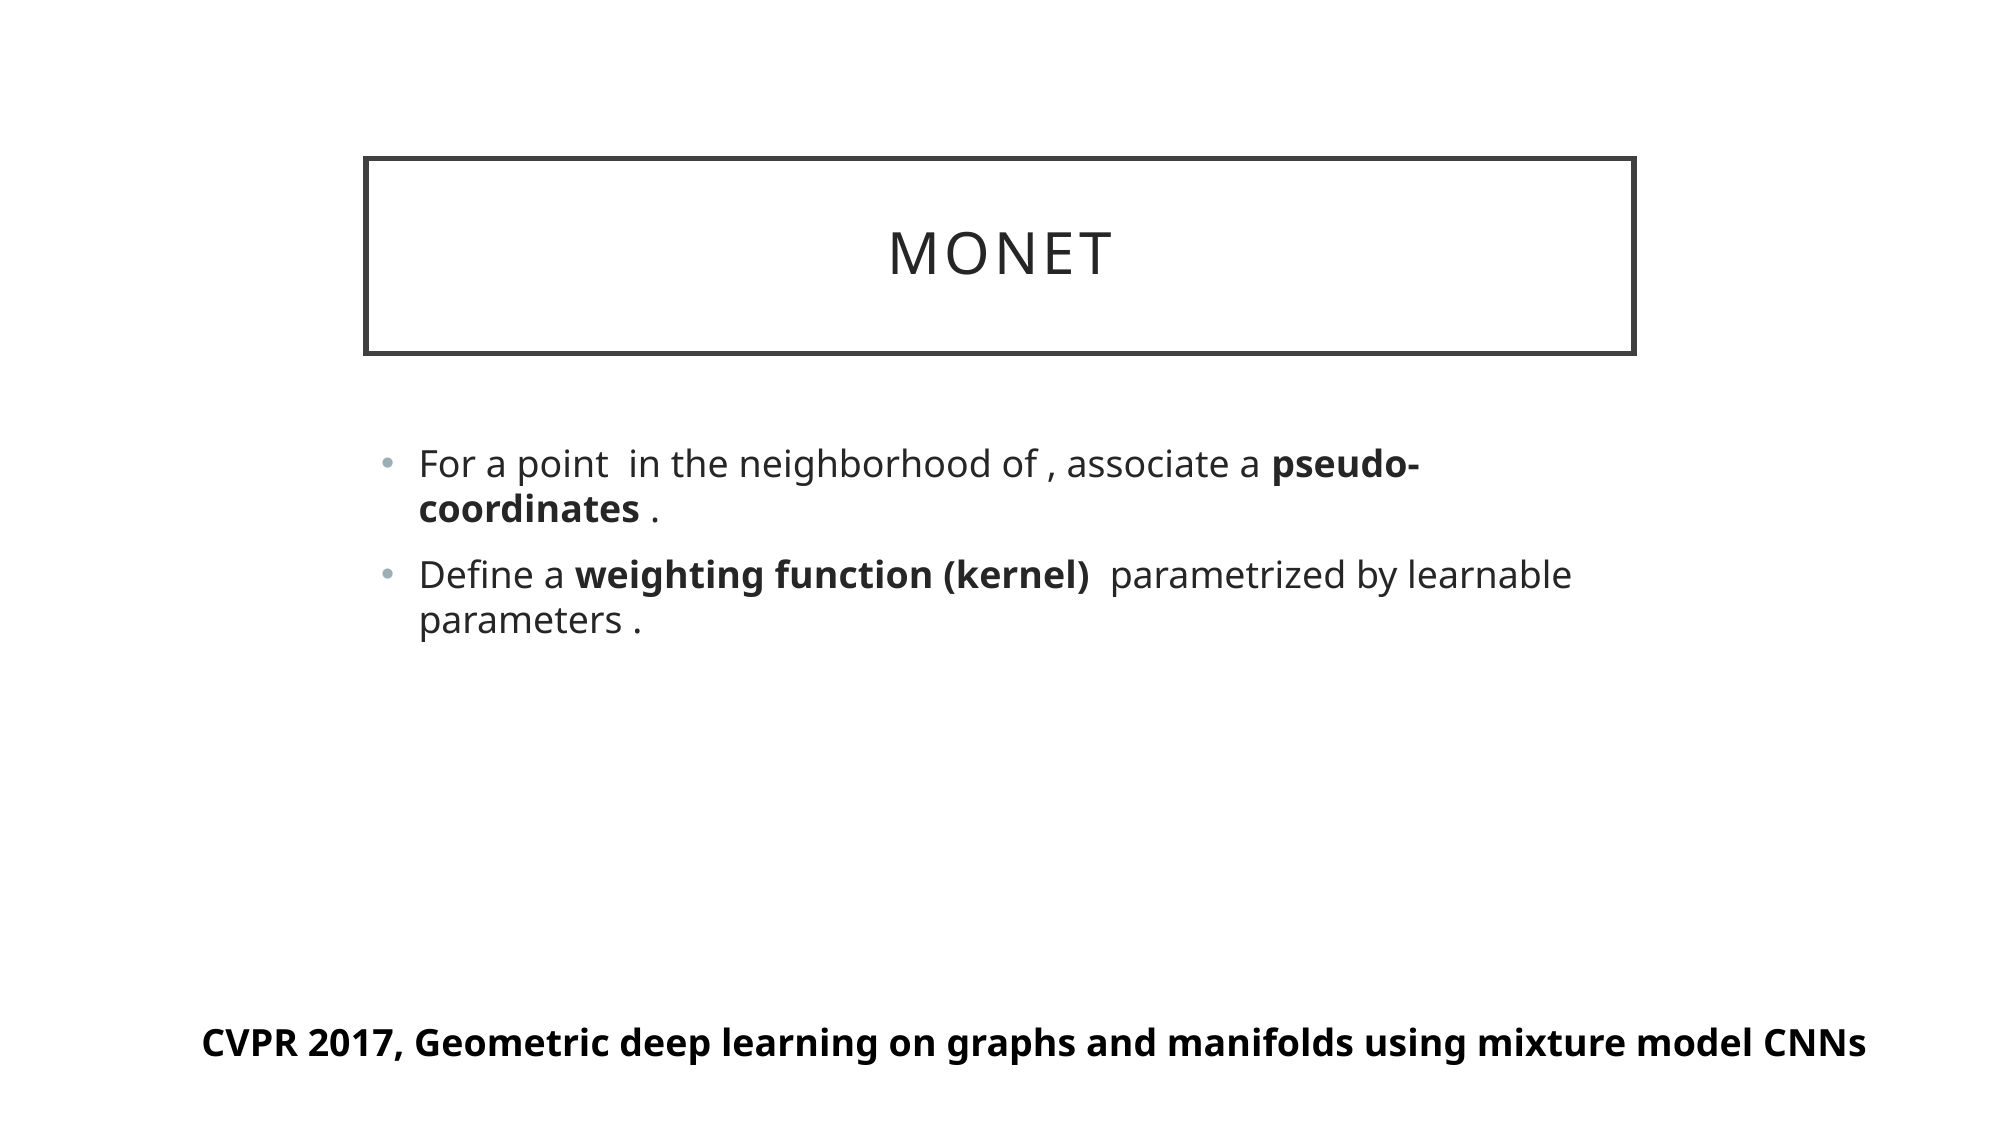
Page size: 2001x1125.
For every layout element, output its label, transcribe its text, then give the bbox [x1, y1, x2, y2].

text_box CVPR 2017, Geometric deep learning on graphs and manifolds using mixture model CNNs [186, 1012, 1884, 1072]
title MoNet [363, 156, 1637, 356]
